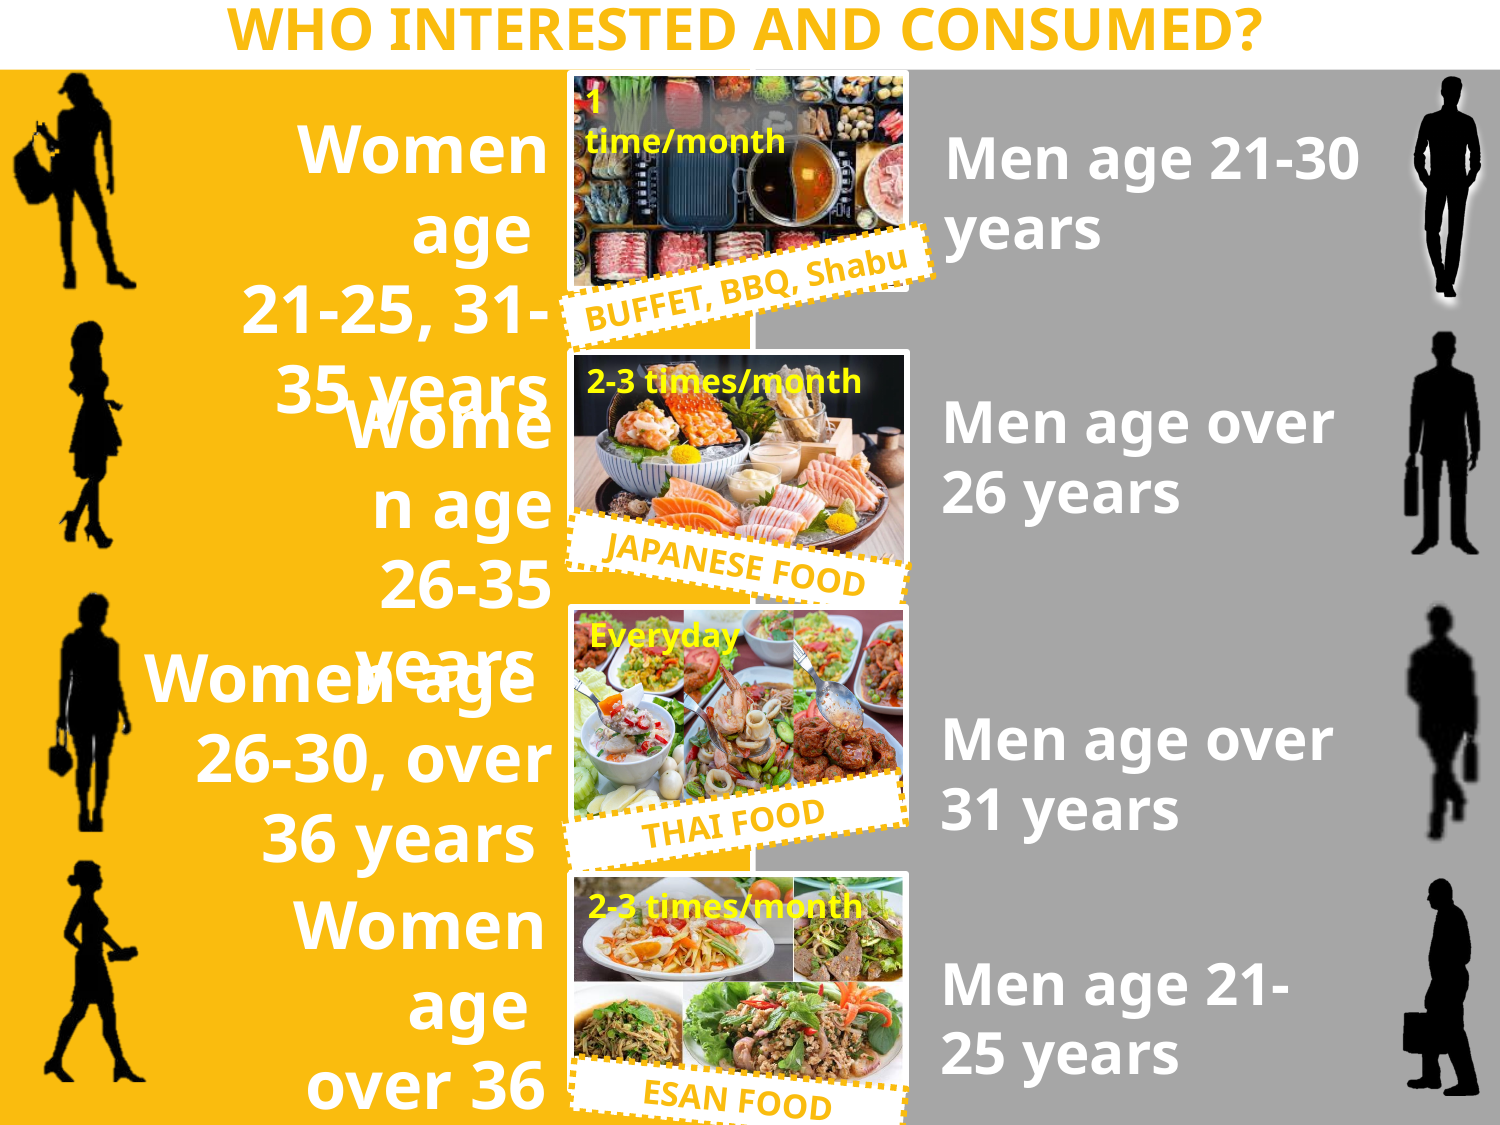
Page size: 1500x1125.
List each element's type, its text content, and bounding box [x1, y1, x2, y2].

picture [31, 846, 157, 1090]
text_box [0, 70, 568, 1125]
text_box Women age over 36 years [216, 875, 562, 1125]
text_box Men age over 26 years [926, 377, 1395, 533]
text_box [559, 72, 932, 315]
picture [9, 62, 145, 294]
text_box WHO INTERESTED AND CONSUMED? [0, 0, 1500, 70]
text_box Men age 21-25 years [925, 939, 1345, 1095]
picture [45, 312, 138, 556]
text_box Women age 21-25, 31-35 years [189, 99, 565, 434]
picture [1410, 75, 1483, 300]
text_box Women age 26-30, over 36 years [98, 628, 569, 883]
picture [1395, 324, 1492, 563]
picture [1384, 589, 1499, 847]
text_box Women age 26-35 years [289, 374, 569, 628]
text_box [755, 70, 1500, 1125]
text_box [562, 883, 678, 1125]
text_box [625, 852, 751, 871]
picture [40, 573, 141, 841]
text_box [592, 315, 751, 349]
text_box Men age 21-30 years [932, 113, 1394, 269]
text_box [566, 352, 907, 594]
picture [1392, 870, 1483, 1096]
text_box [569, 594, 751, 604]
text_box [563, 606, 904, 852]
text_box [571, 876, 905, 1120]
text_box Men age over 31 years [925, 694, 1381, 850]
